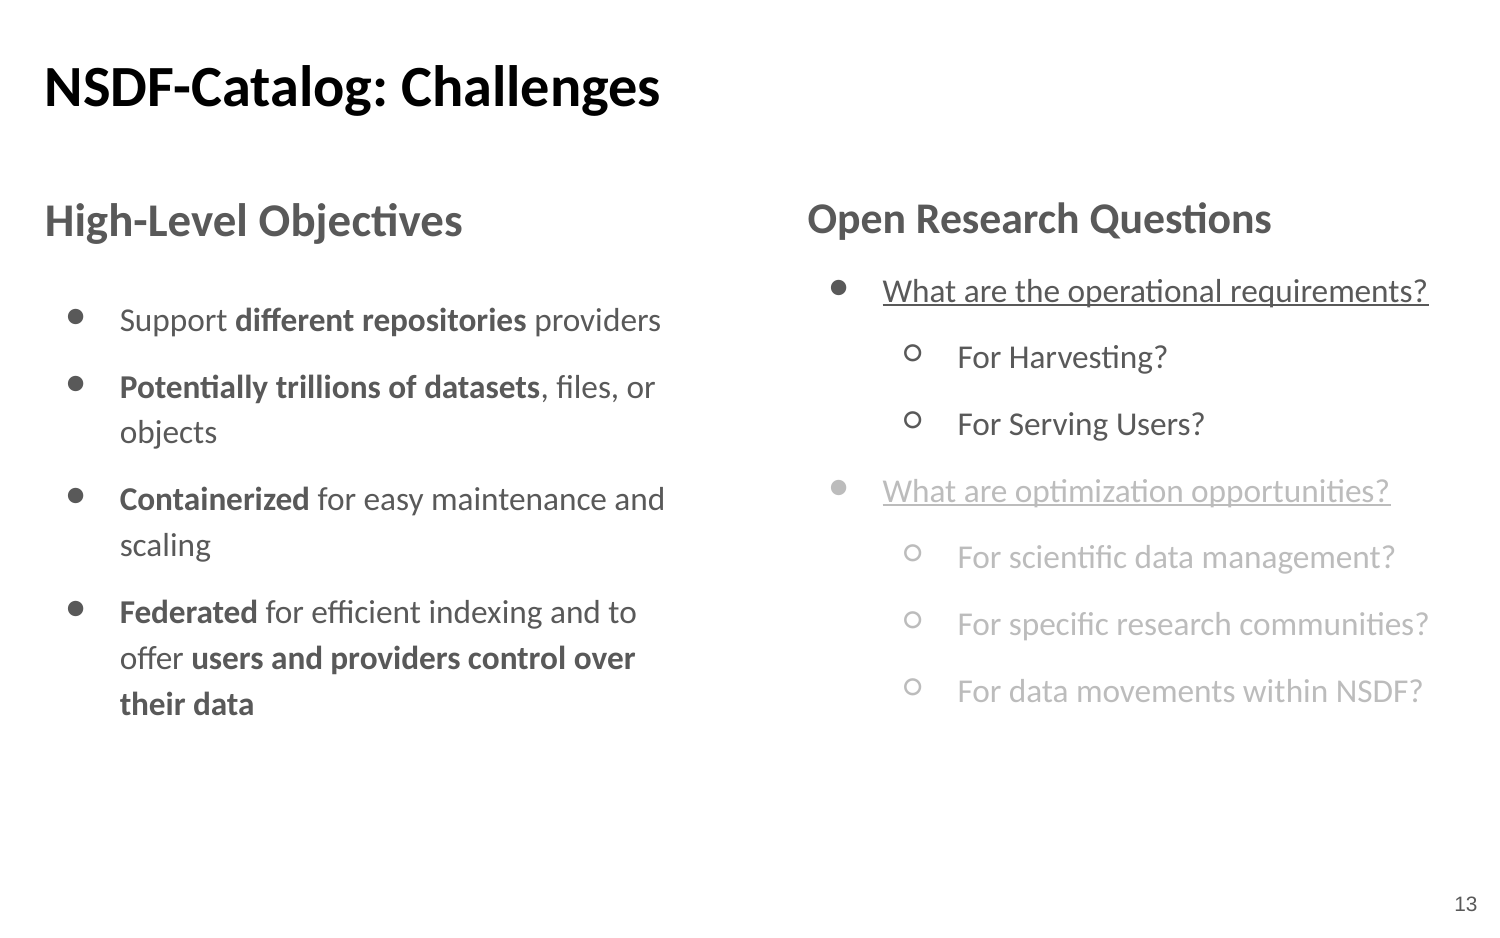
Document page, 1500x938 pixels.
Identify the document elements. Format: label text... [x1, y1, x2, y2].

title NSDF-Catalog: Challenges [29, 33, 1471, 134]
list High-Level Objectives Support different repositories providers Potentially trillions of datasets, files, or objects Containerized for easy maintenance and scaling Federated for efficient indexing and to offer users and providers control over their data [29, 166, 713, 905]
text_box [799, 446, 1478, 837]
list Open Research Questions What are the operational requirements? For Harvesting? For Serving Users? What are optimization opportunities? For scientific data management? For specific research communities? For data movements within NSDF? [792, 166, 1471, 905]
slide_number ‹#› [1402, 867, 1493, 938]
